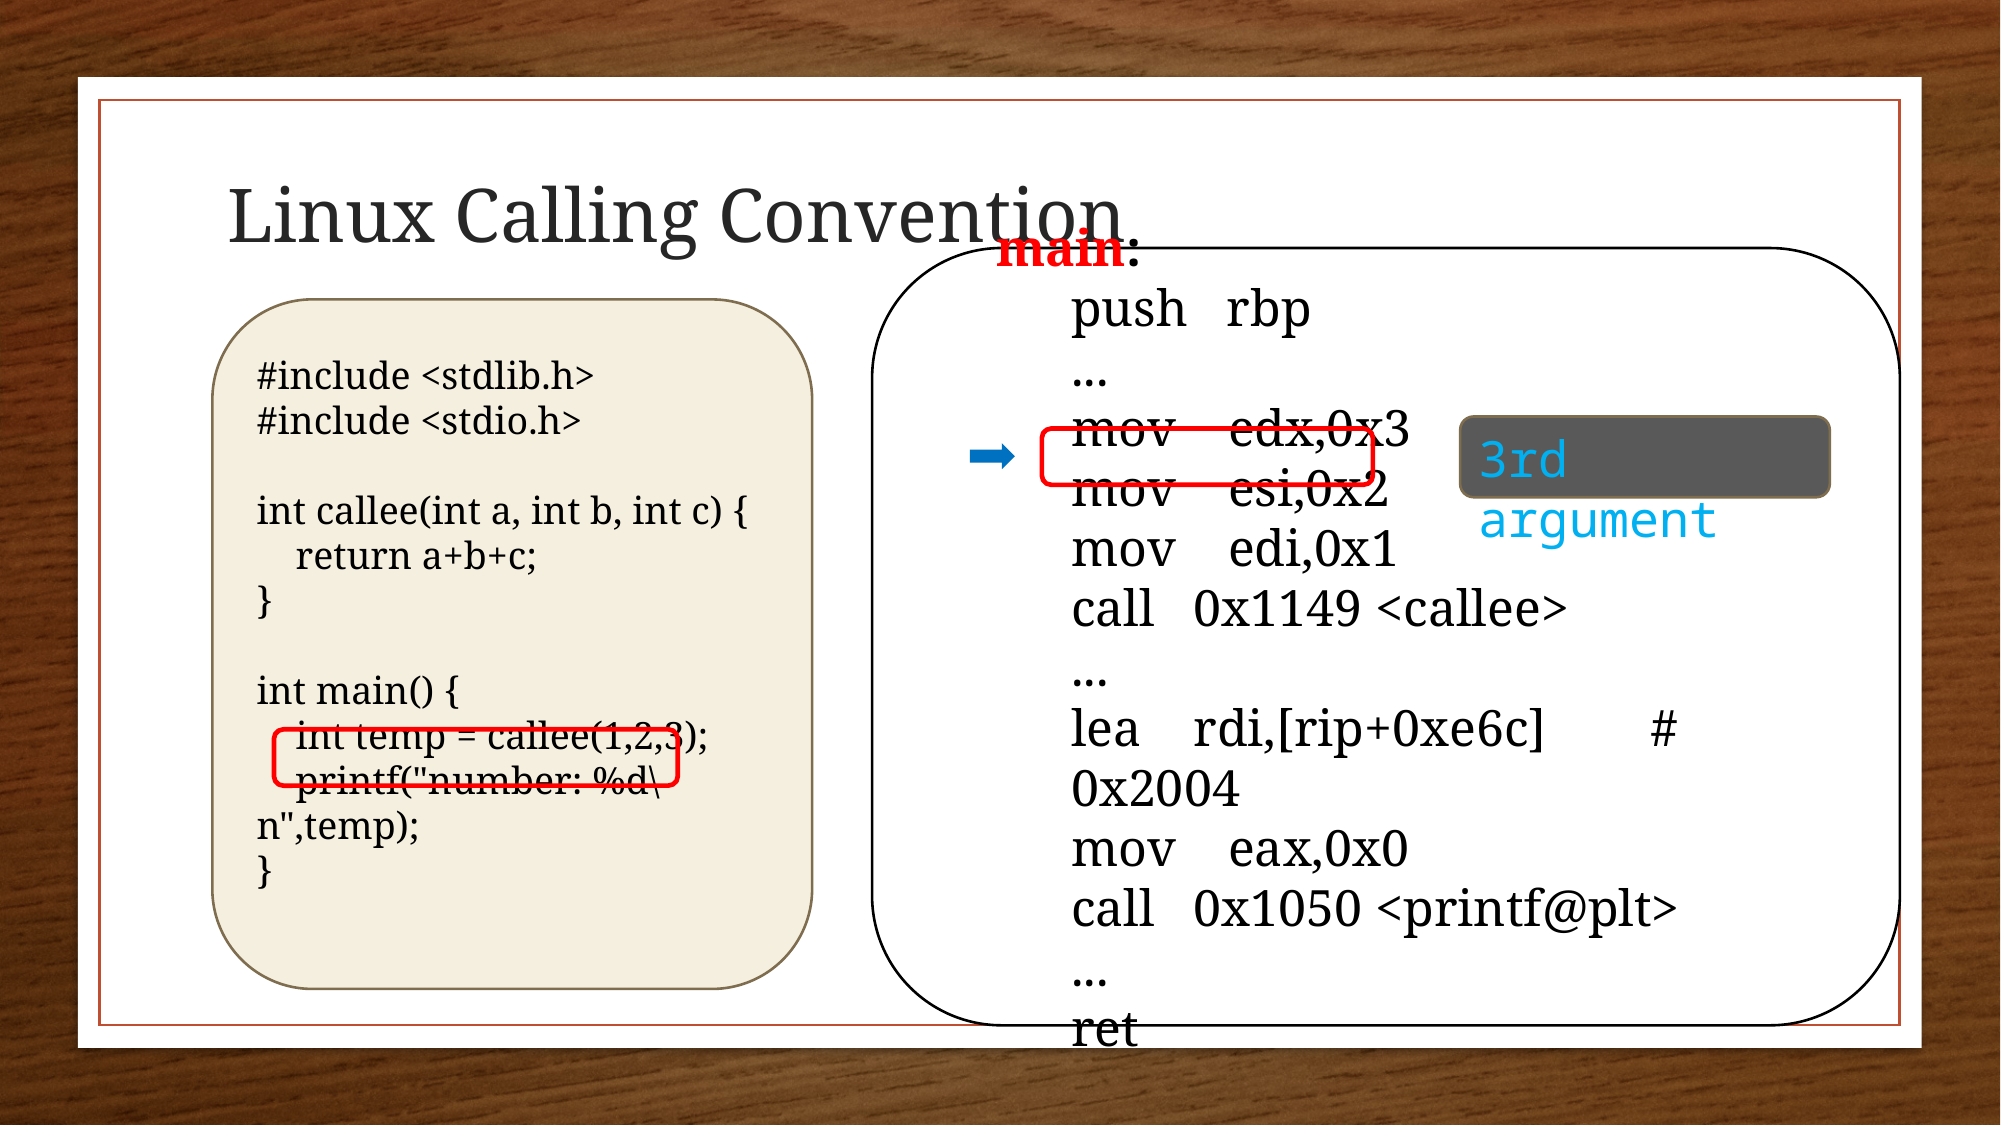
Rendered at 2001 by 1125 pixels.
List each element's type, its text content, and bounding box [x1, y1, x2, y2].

text_box 3rd argument [1458, 415, 1832, 499]
text_box [1040, 427, 1375, 487]
text_box [0, 0, 2000, 1125]
text_box main: push rbp ... mov edx,0x3 mov esi,0x2 mov edi,0x1 call 0x1149 <callee> ... lea rdi,[rip+0xe6c] # 0x2004 mov eax,0x0 call 0x1050 <printf@plt> ... ret [870, 246, 1902, 1027]
text_box [99, 99, 1900, 1026]
text_box [272, 728, 680, 787]
text_box [968, 442, 1016, 471]
title Linux Calling Convention [212, 161, 1788, 266]
text_box [77, 76, 1923, 1049]
text_box #include <stdlib.h> #include <stdio.h> int callee(int a, int b, int c) { return a+b+c; } int main() { int temp = callee(1,2,3); printf("number: %d\n",temp); } [211, 298, 814, 991]
